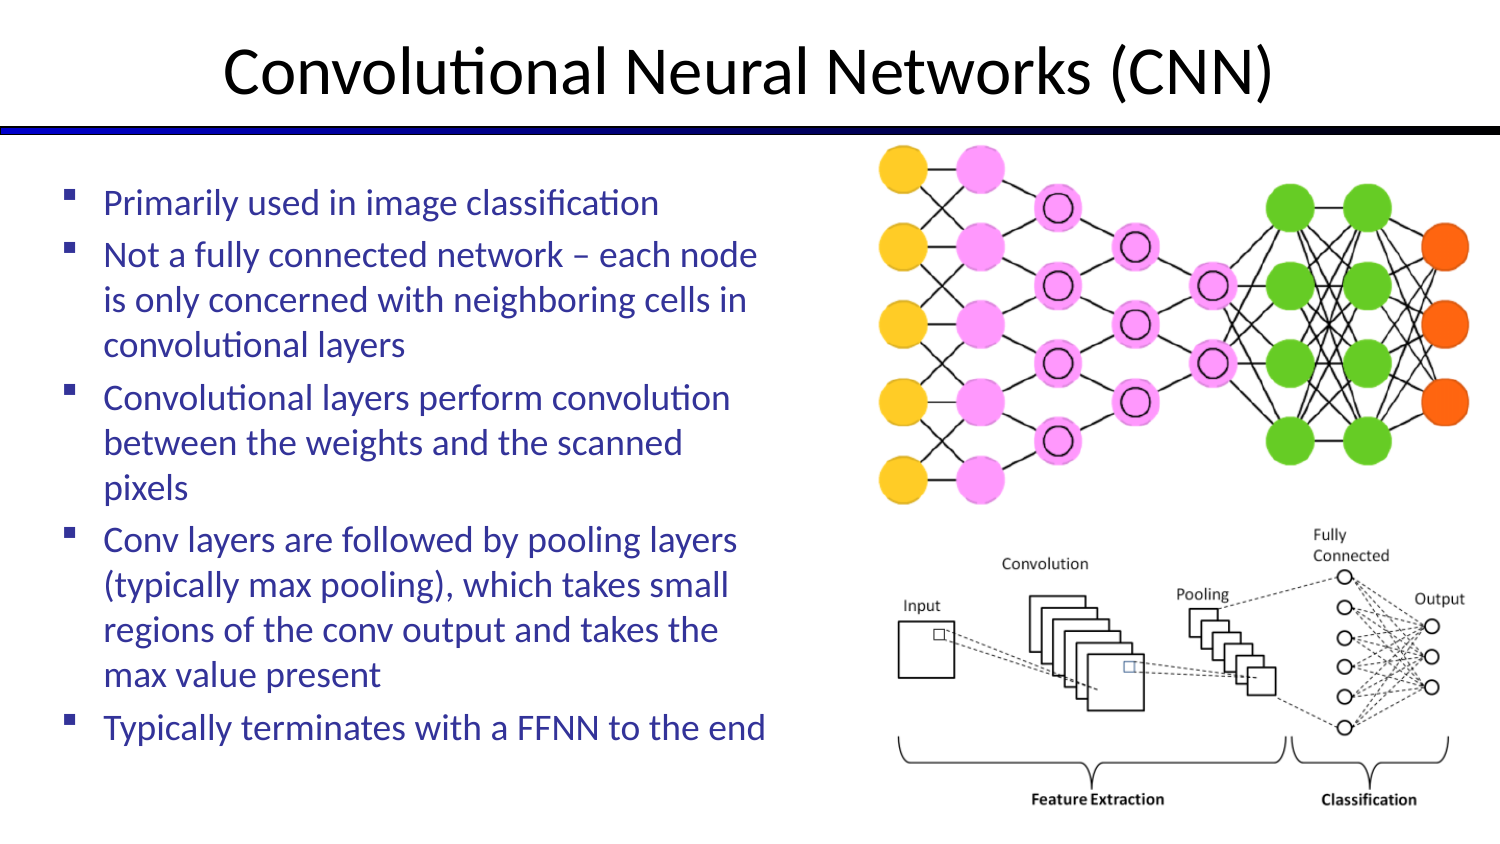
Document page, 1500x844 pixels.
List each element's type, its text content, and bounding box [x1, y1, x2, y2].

list Primarily used in image classification Not a fully connected network – each node is only concerned with neighboring cells in convolutional layers Convolutional layers perform convolution between the weights and the scanned pixels Conv layers are followed by pooling layers (typically max pooling), which takes small regions of the conv output and takes the max value present Typically terminates with a FFNN to the end [49, 171, 788, 810]
title Convolutional Neural Networks (CNN) [0, 0, 1500, 138]
picture [871, 137, 1480, 817]
